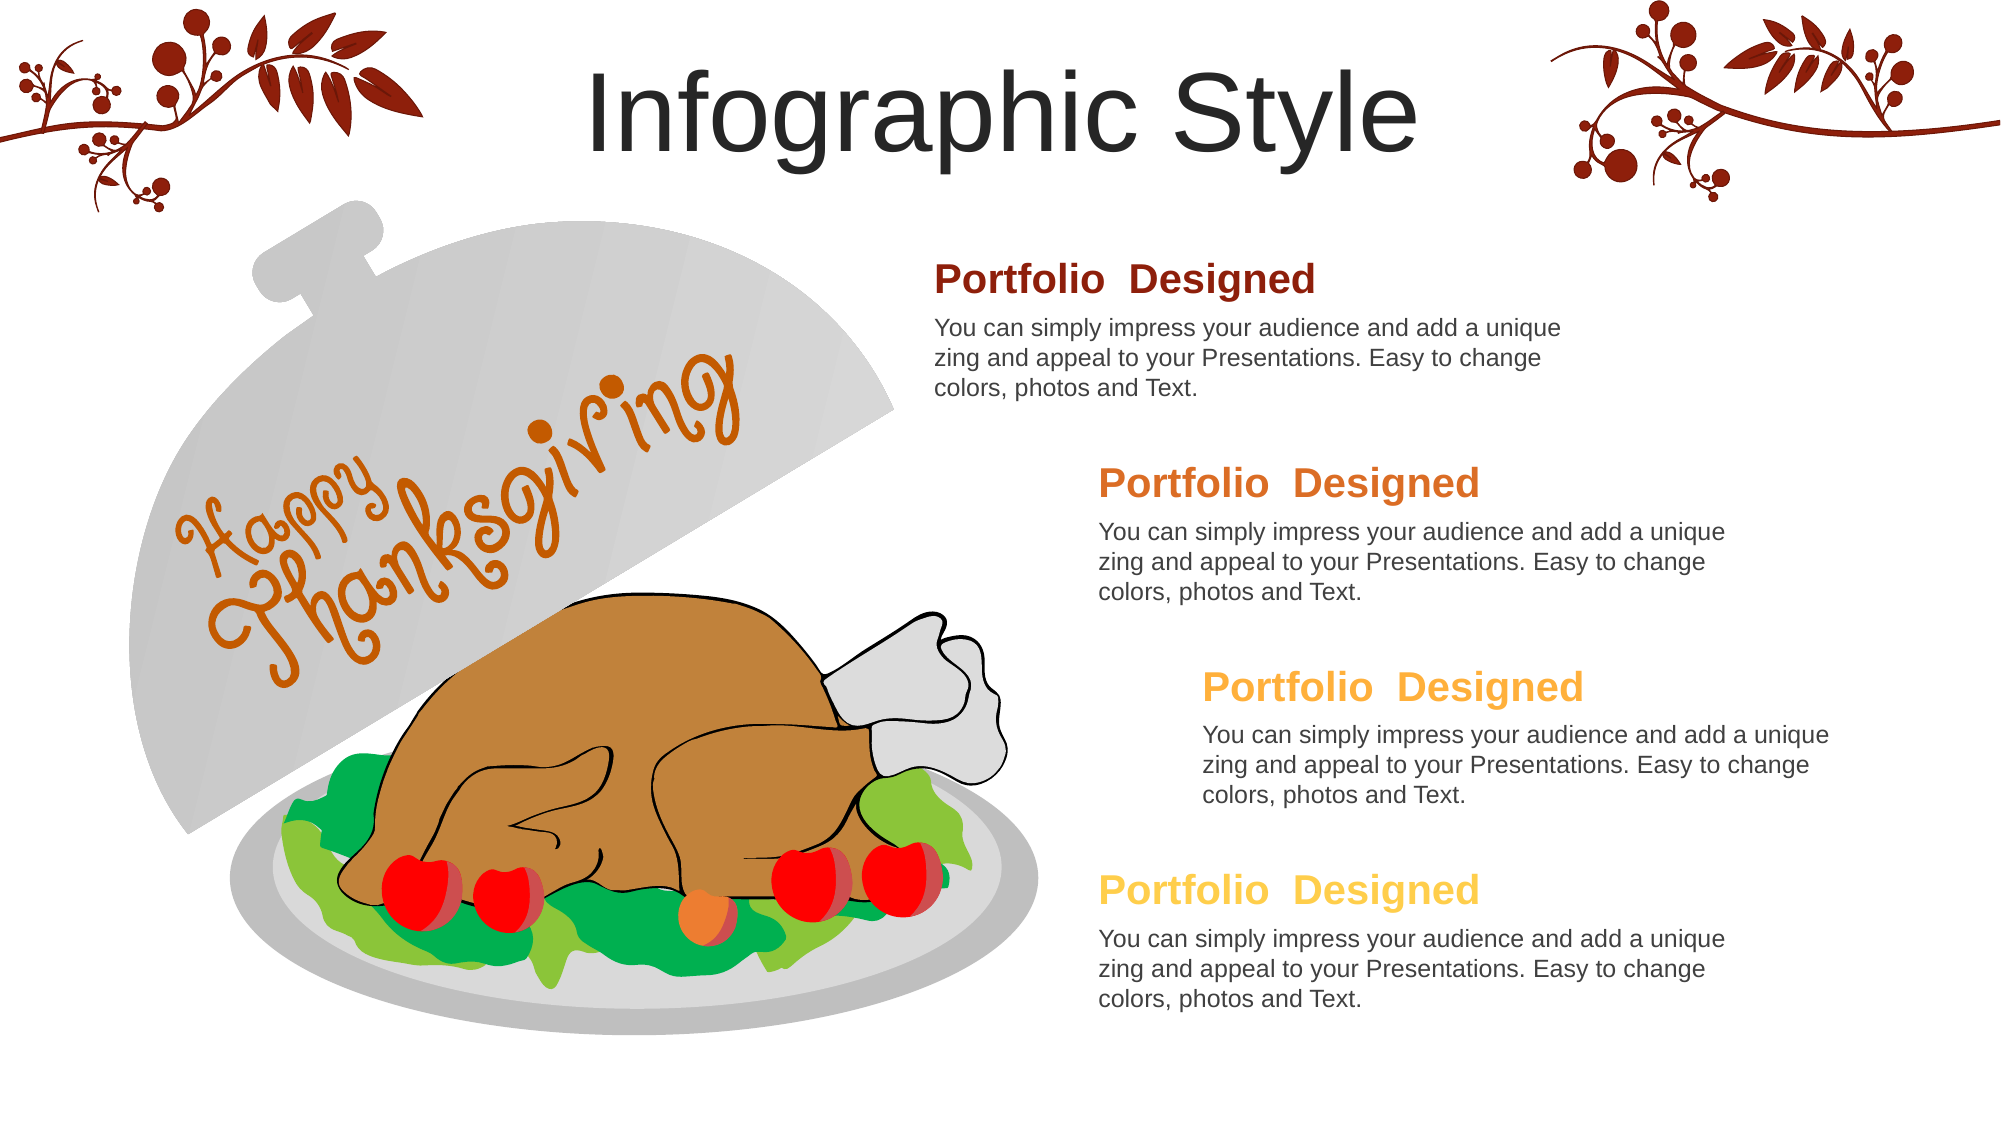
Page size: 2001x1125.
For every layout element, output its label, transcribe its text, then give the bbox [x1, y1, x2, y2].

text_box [919, 245, 1589, 411]
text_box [1083, 855, 1753, 1021]
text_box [229, 592, 1039, 1036]
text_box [165, 361, 755, 593]
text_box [1187, 652, 1857, 818]
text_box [1083, 448, 1753, 614]
text_box [251, 199, 895, 495]
text_box [128, 474, 229, 836]
list Infographic Style [53, 55, 1952, 175]
